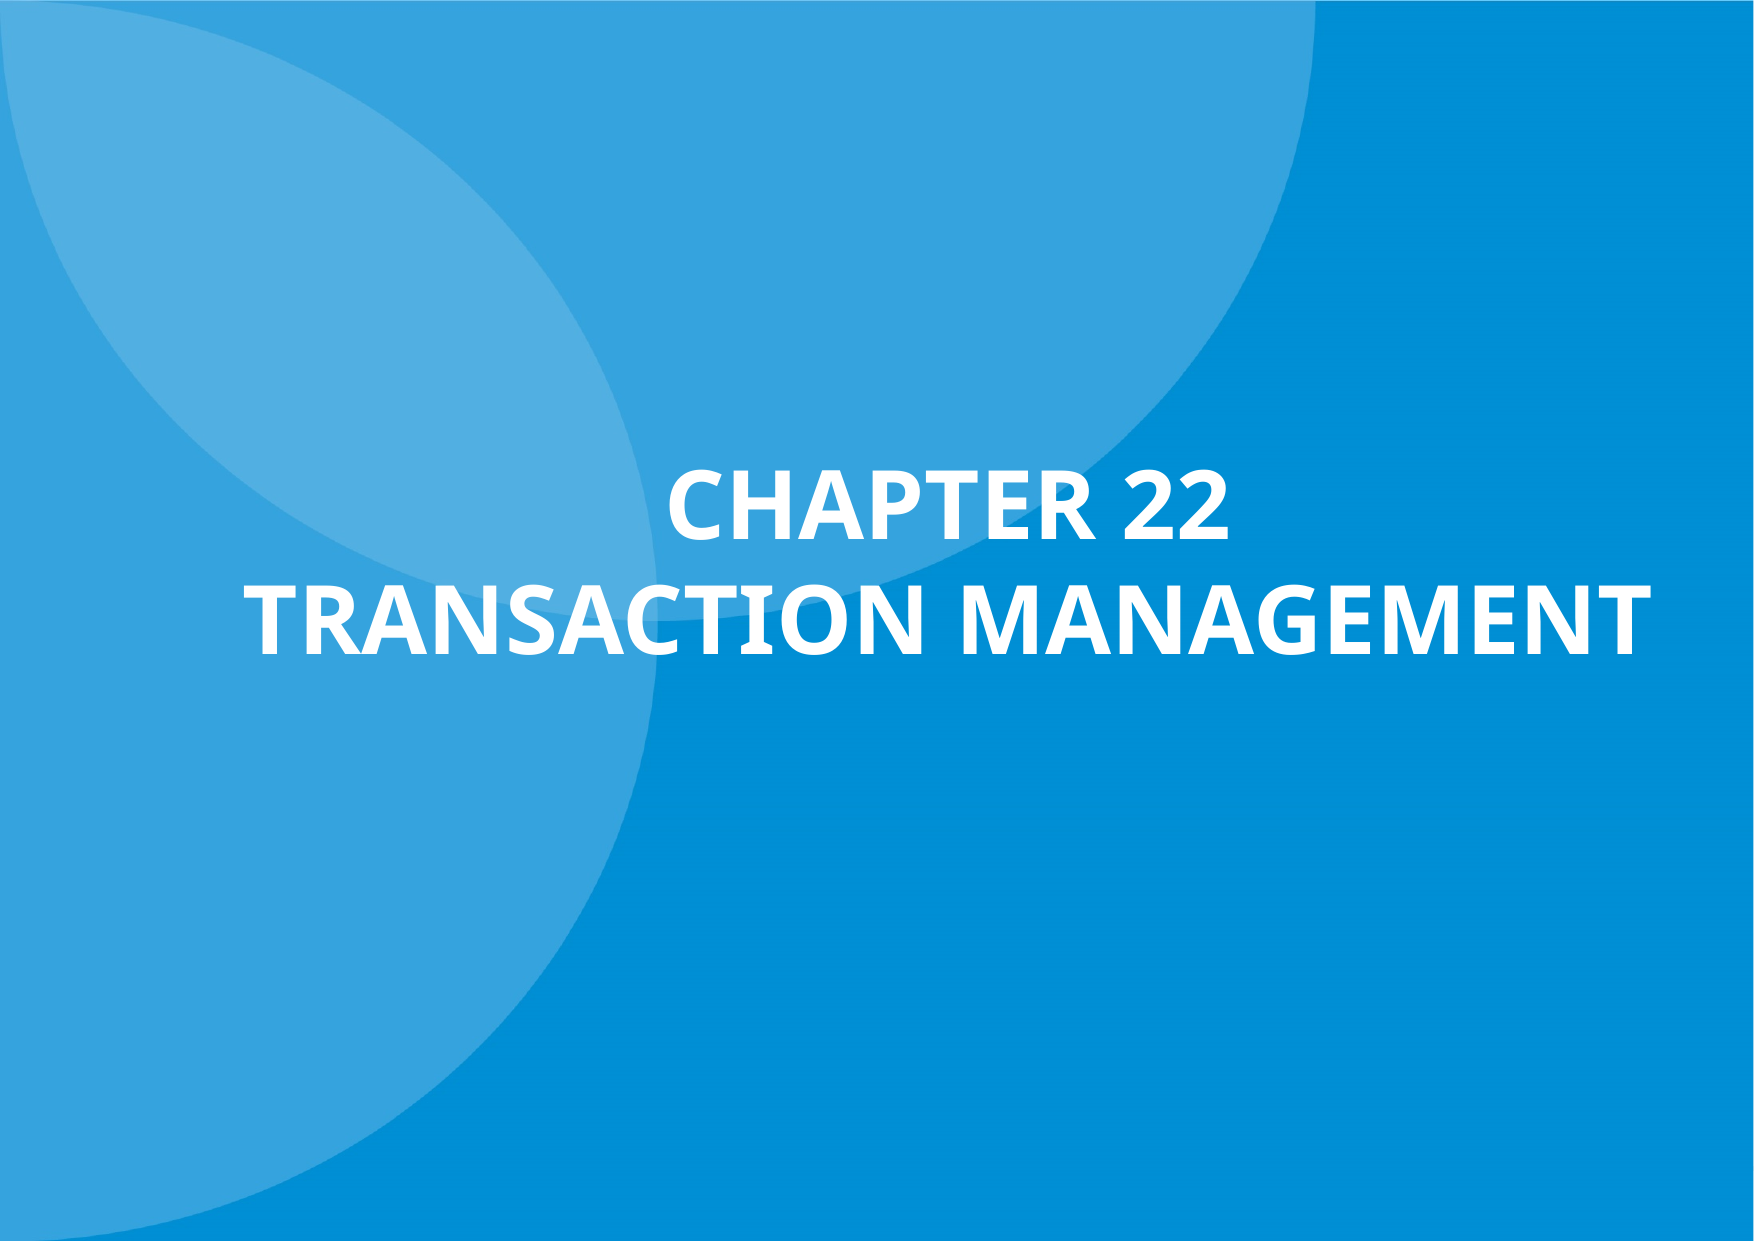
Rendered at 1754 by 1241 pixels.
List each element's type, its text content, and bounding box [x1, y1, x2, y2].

picture [0, 0, 1754, 1241]
text_box [29, 0, 1217, 292]
title CHAPTER 22 TRANSACTION MANAGEMENT [87, 454, 1754, 662]
